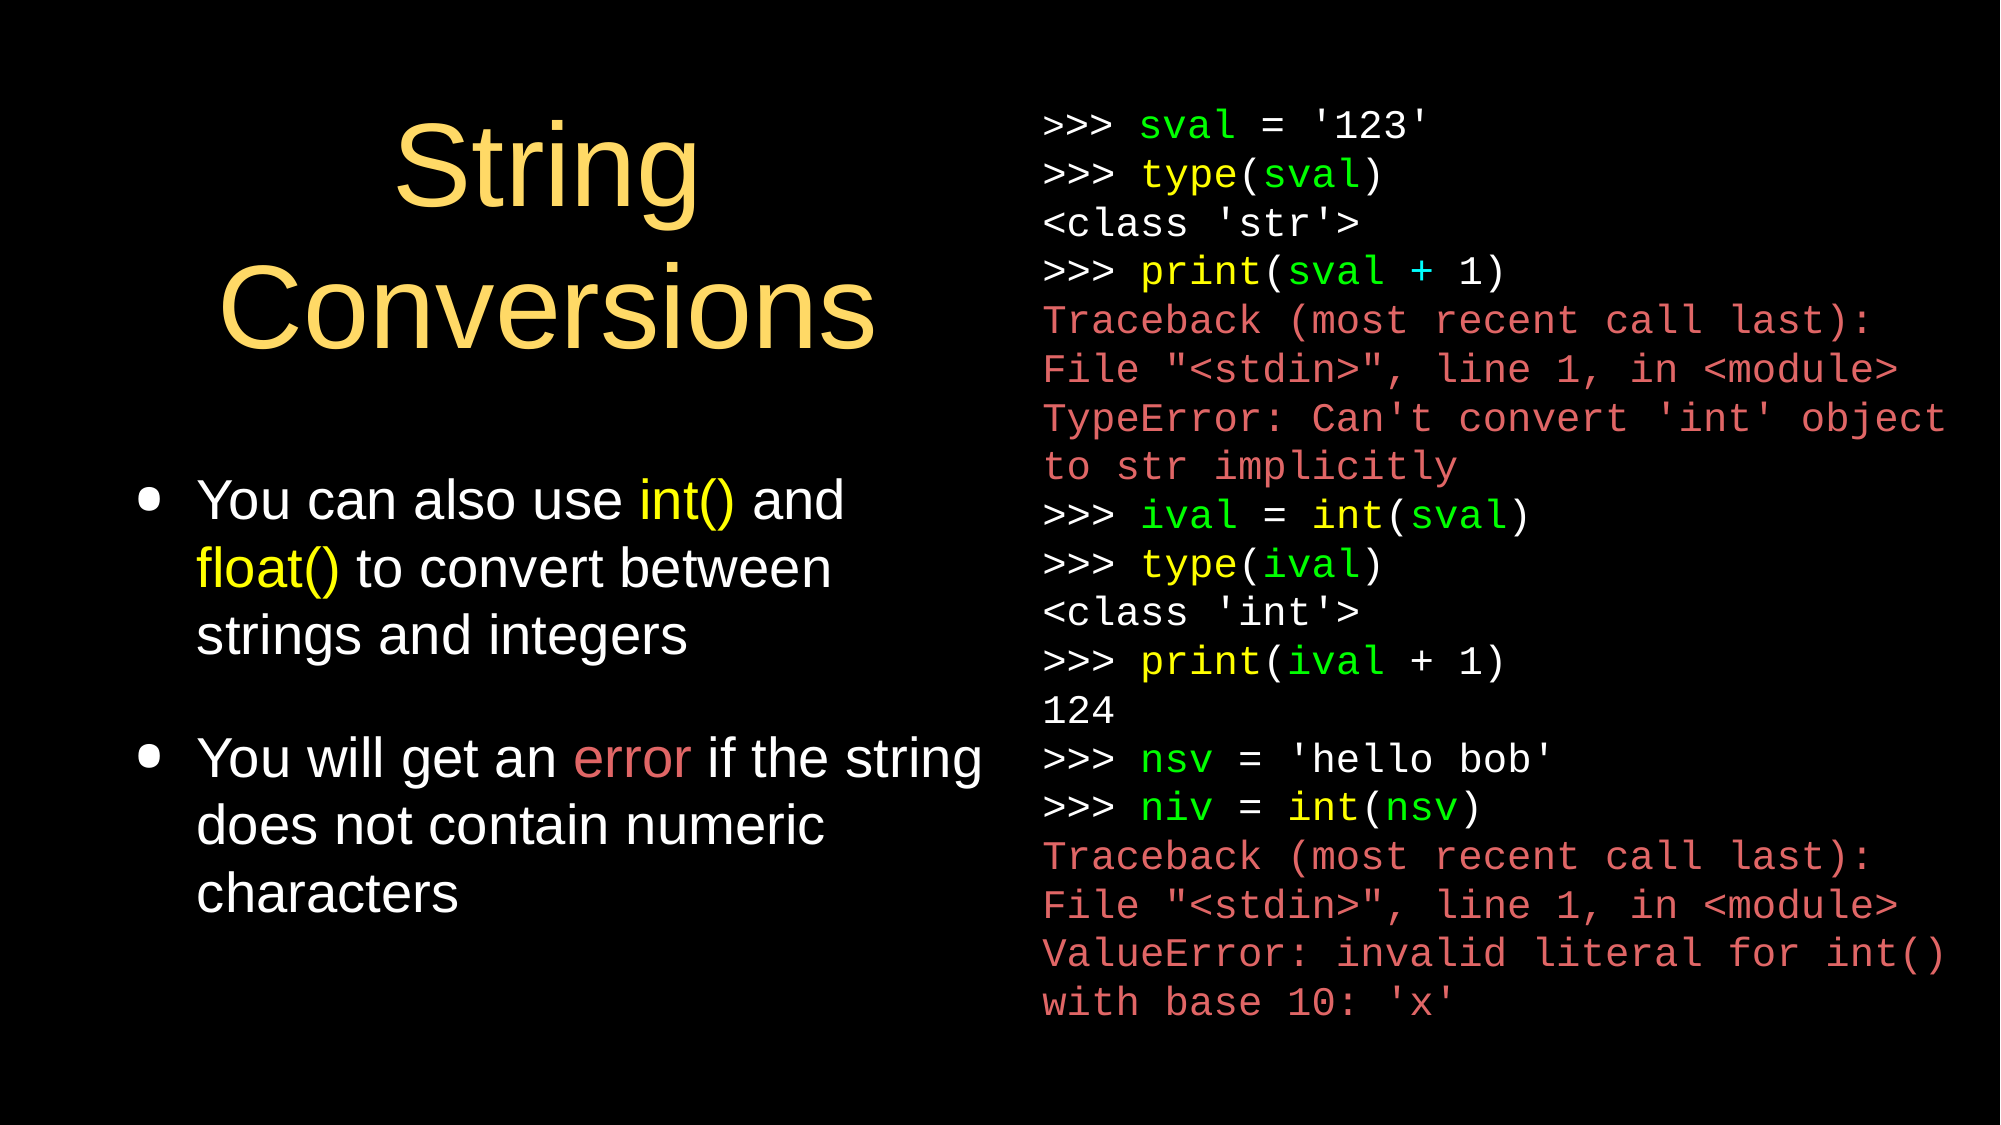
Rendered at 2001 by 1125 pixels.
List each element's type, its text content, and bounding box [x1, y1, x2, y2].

list You can also use int() and float() to convert between strings and integers You will get an error if the string does not contain numeric characters [99, 382, 997, 1005]
text_box >>> sval = '123' >>> type(sval) <class 'str'> >>> print(sval + 1) Traceback (most recent call last): File "<stdin>", line 1, in <module> TypeError: Can't convert 'int' object to str implicitly >>> ival = int(sval) >>> type(ival) <class 'int'> >>> print(ival + 1) 124 >>> nsv = 'hello bob' >>> niv = int(nsv) Traceback (most recent call last): File "<stdin>", line 1, in <module> ValueError: invalid literal for int() with base 10: 'x' [1042, 89, 1979, 1032]
title String Conversions [99, 96, 997, 364]
